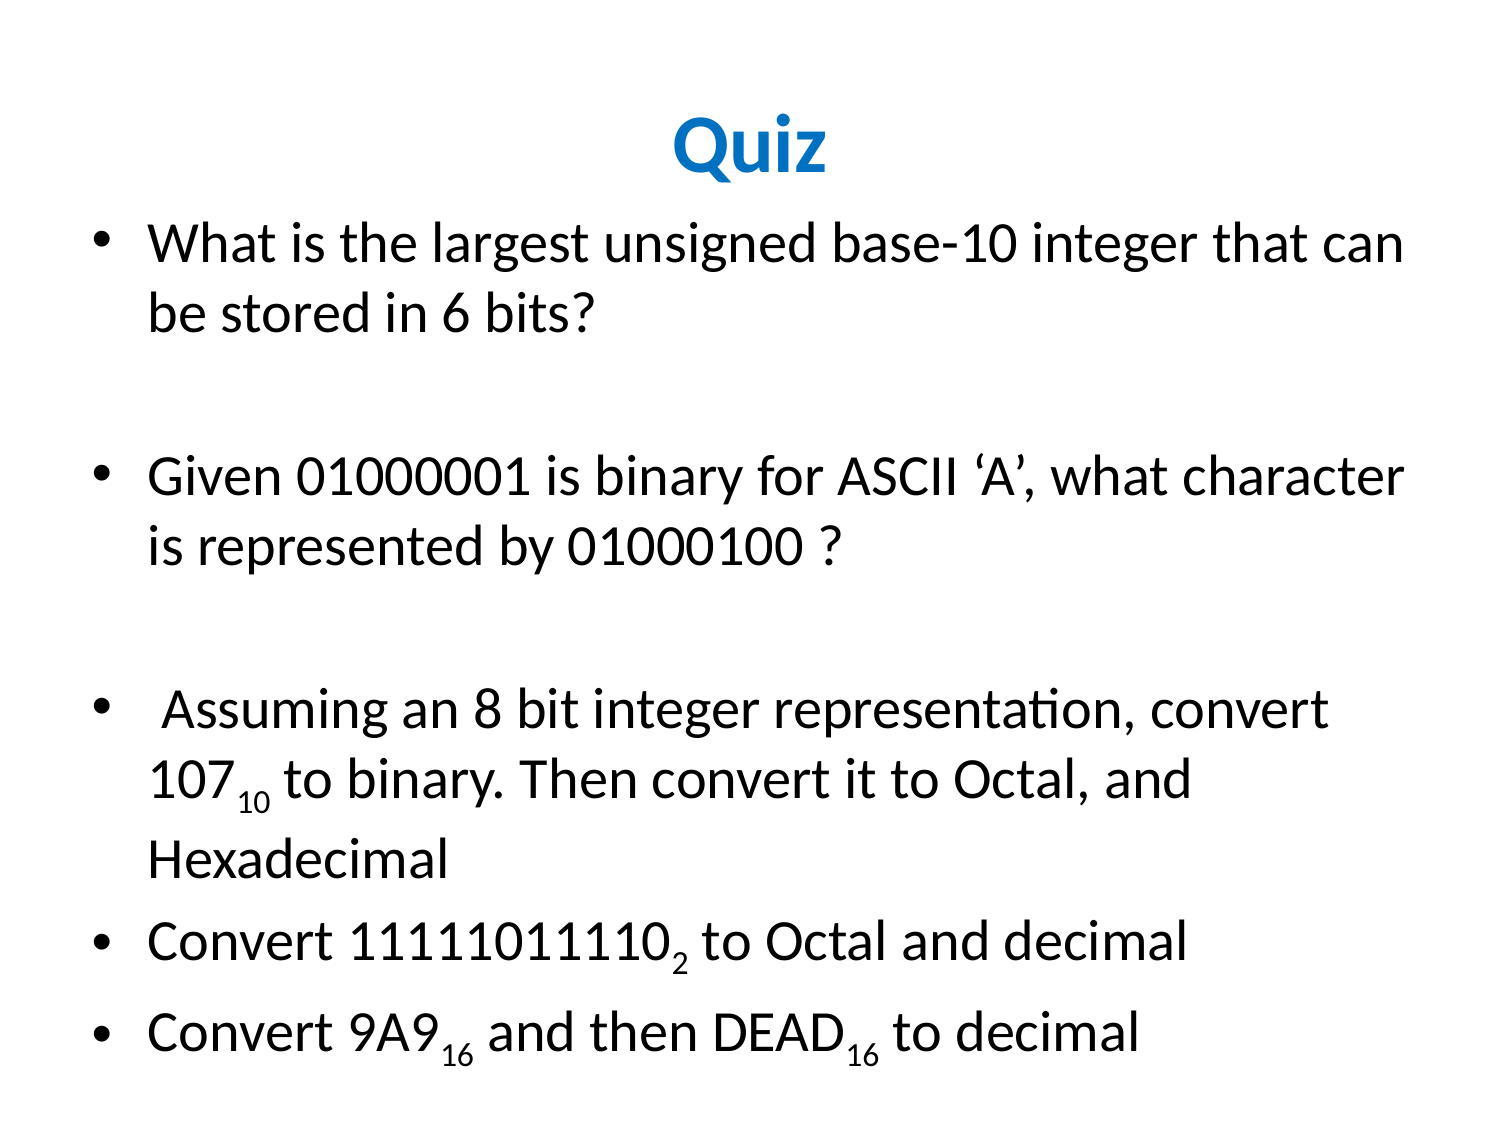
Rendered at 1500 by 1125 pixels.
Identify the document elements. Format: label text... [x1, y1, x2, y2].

title Quiz [75, 45, 1425, 233]
list What is the largest unsigned base-10 integer that can be stored in 6 bits? Given 01000001 is binary for ASCII ‘A’, what character is represented by 01000100 ? Assuming an 8 bit integer representation, convert 10710 to binary. Then convert it to Octal, and Hexadecimal Convert 111110111102 to Octal and decimal Convert 9A916 and then DEAD16 to decimal [76, 196, 1427, 1125]
